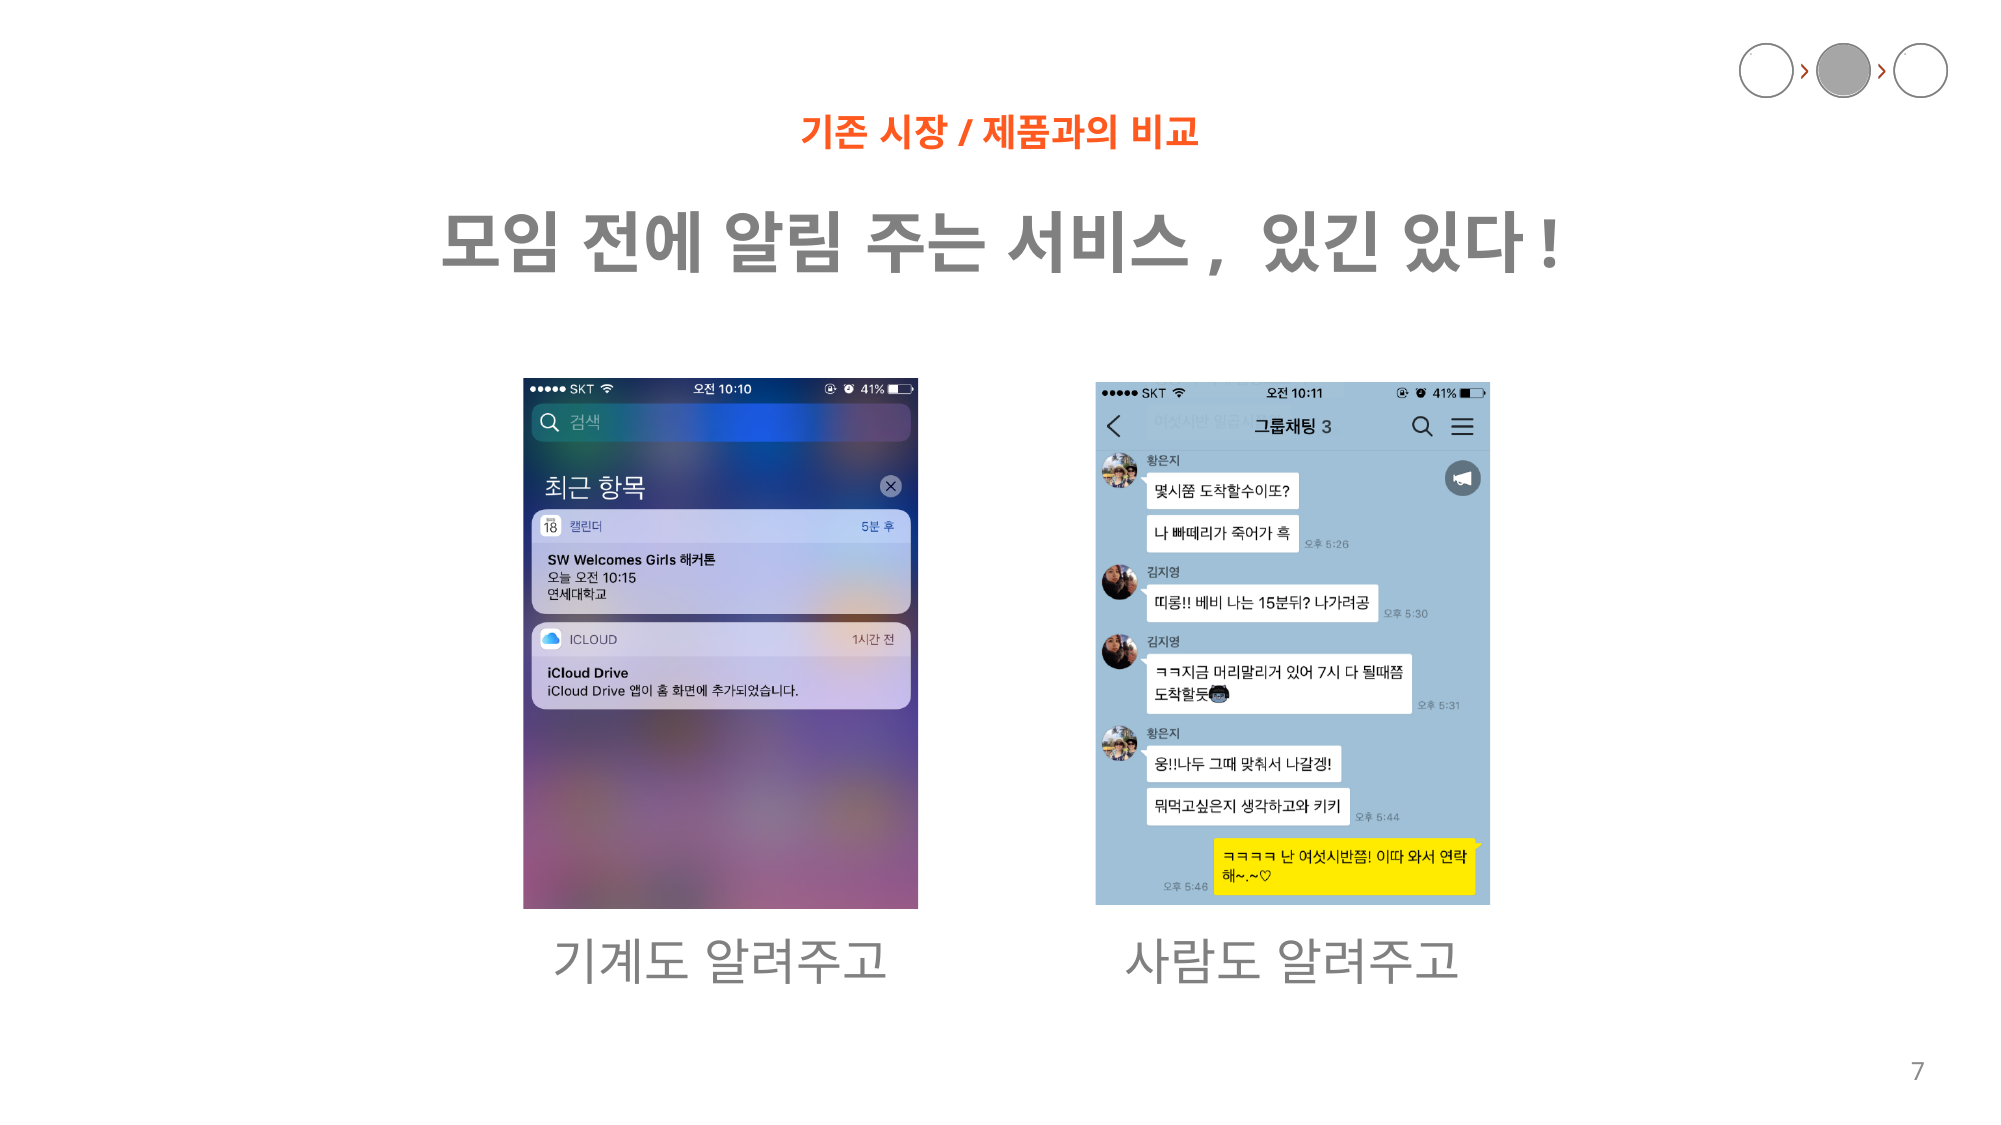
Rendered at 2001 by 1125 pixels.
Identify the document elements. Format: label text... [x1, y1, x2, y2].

slide_number 7 [1490, 1042, 1941, 1103]
picture [1739, 43, 1948, 98]
text_box 사람도 알려주고 [1065, 929, 1520, 1013]
text_box [1817, 43, 1871, 97]
list 기계도 알려주고 [493, 929, 948, 1013]
picture [1095, 382, 1491, 905]
text_box 기존 시장/제품과의 비교 [746, 97, 1254, 172]
picture [523, 378, 919, 909]
title 모임 전에 알림 주는 서비스, 있긴 있다! [364, 196, 1636, 295]
